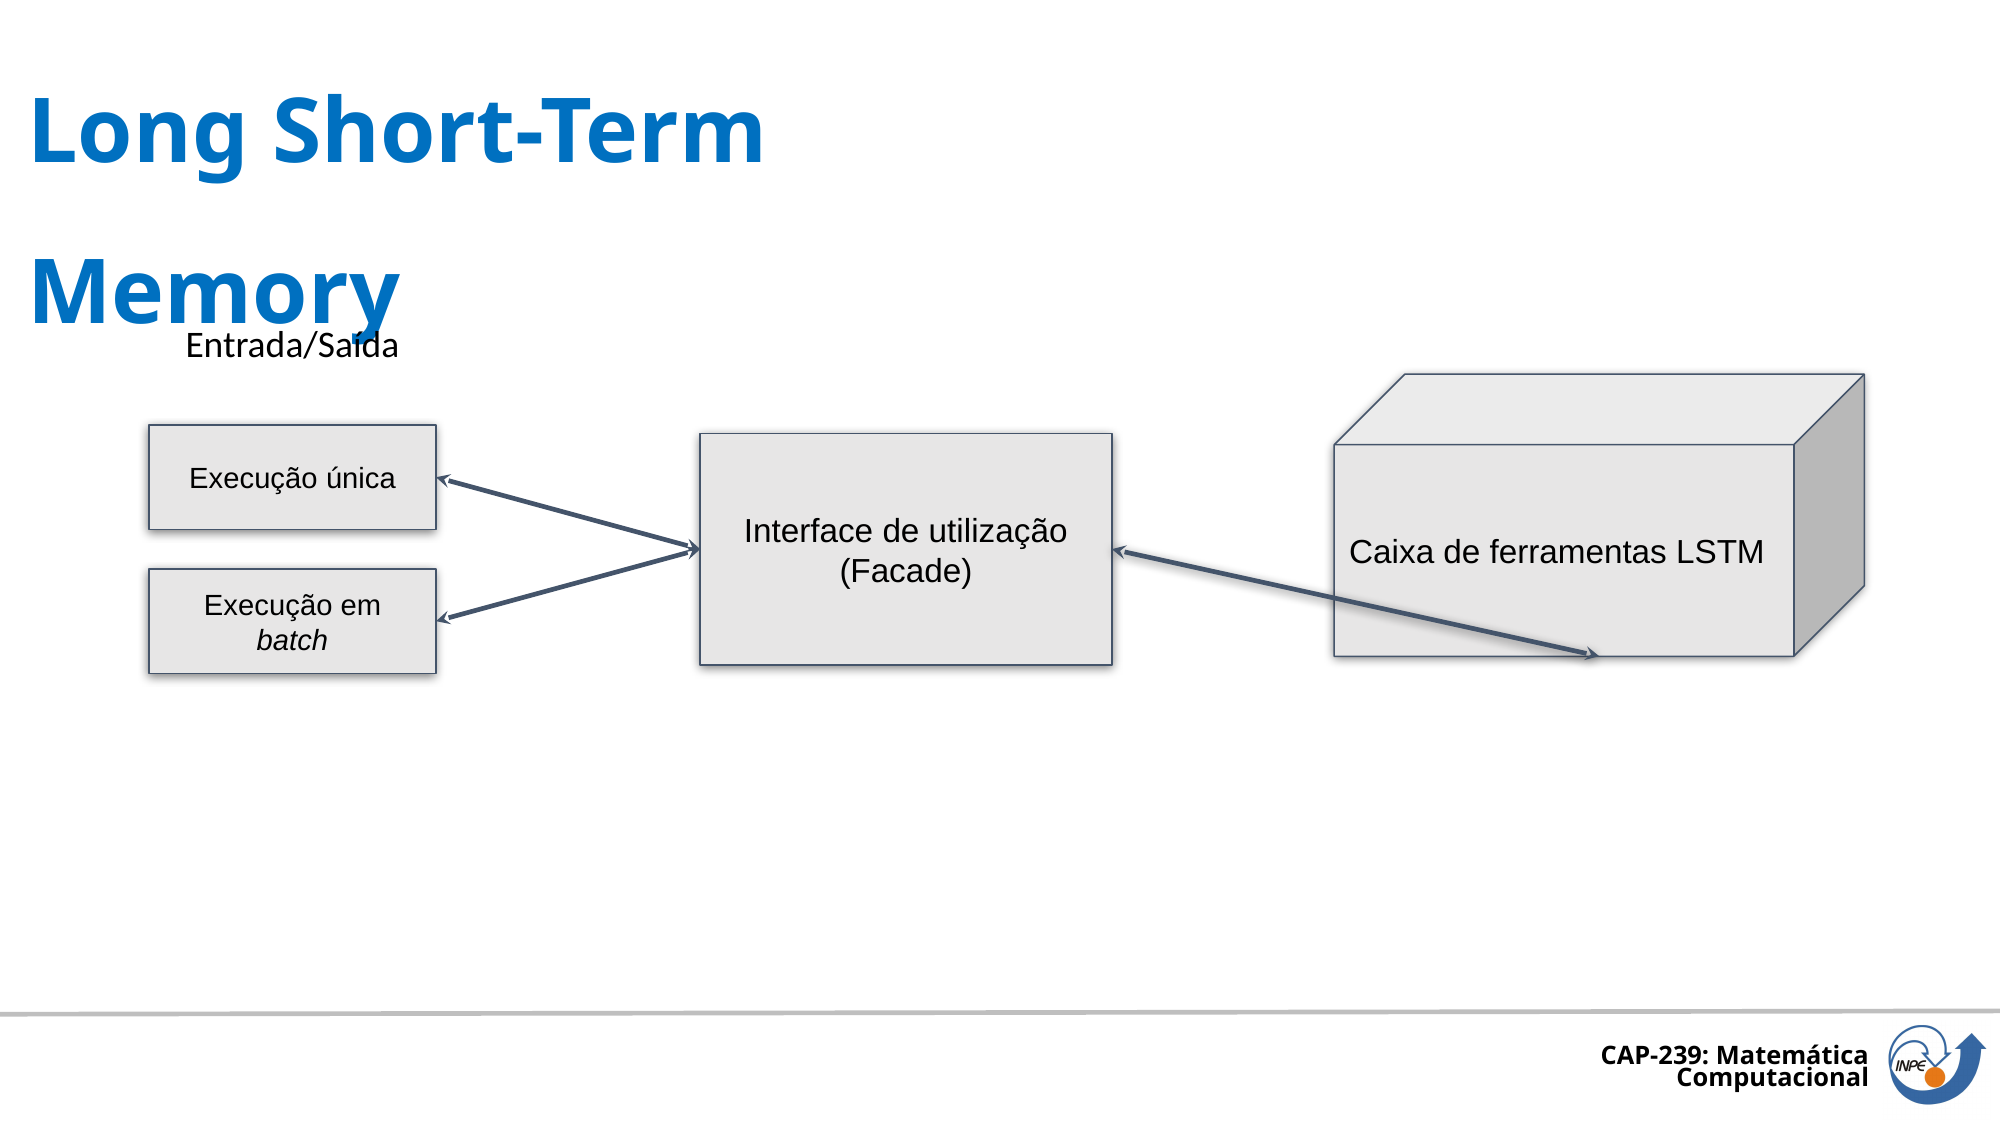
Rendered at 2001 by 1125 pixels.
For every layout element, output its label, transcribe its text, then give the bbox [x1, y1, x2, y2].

text_box Entrada/Saída [135, 304, 450, 365]
text_box Execução única [149, 425, 437, 530]
picture [1882, 1016, 1991, 1120]
text_box CAP-239: Matemática Computacional [1472, 1040, 1877, 1100]
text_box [0, 1010, 2000, 1015]
text_box Interface de utilização (Facade) [700, 433, 1112, 665]
text_box Caixa de ferramentas LSTM [1334, 374, 1865, 657]
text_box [435, 549, 701, 622]
text_box Execução em batch [149, 569, 437, 674]
text_box Long Short-Term Memory [12, 11, 944, 151]
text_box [435, 476, 701, 549]
